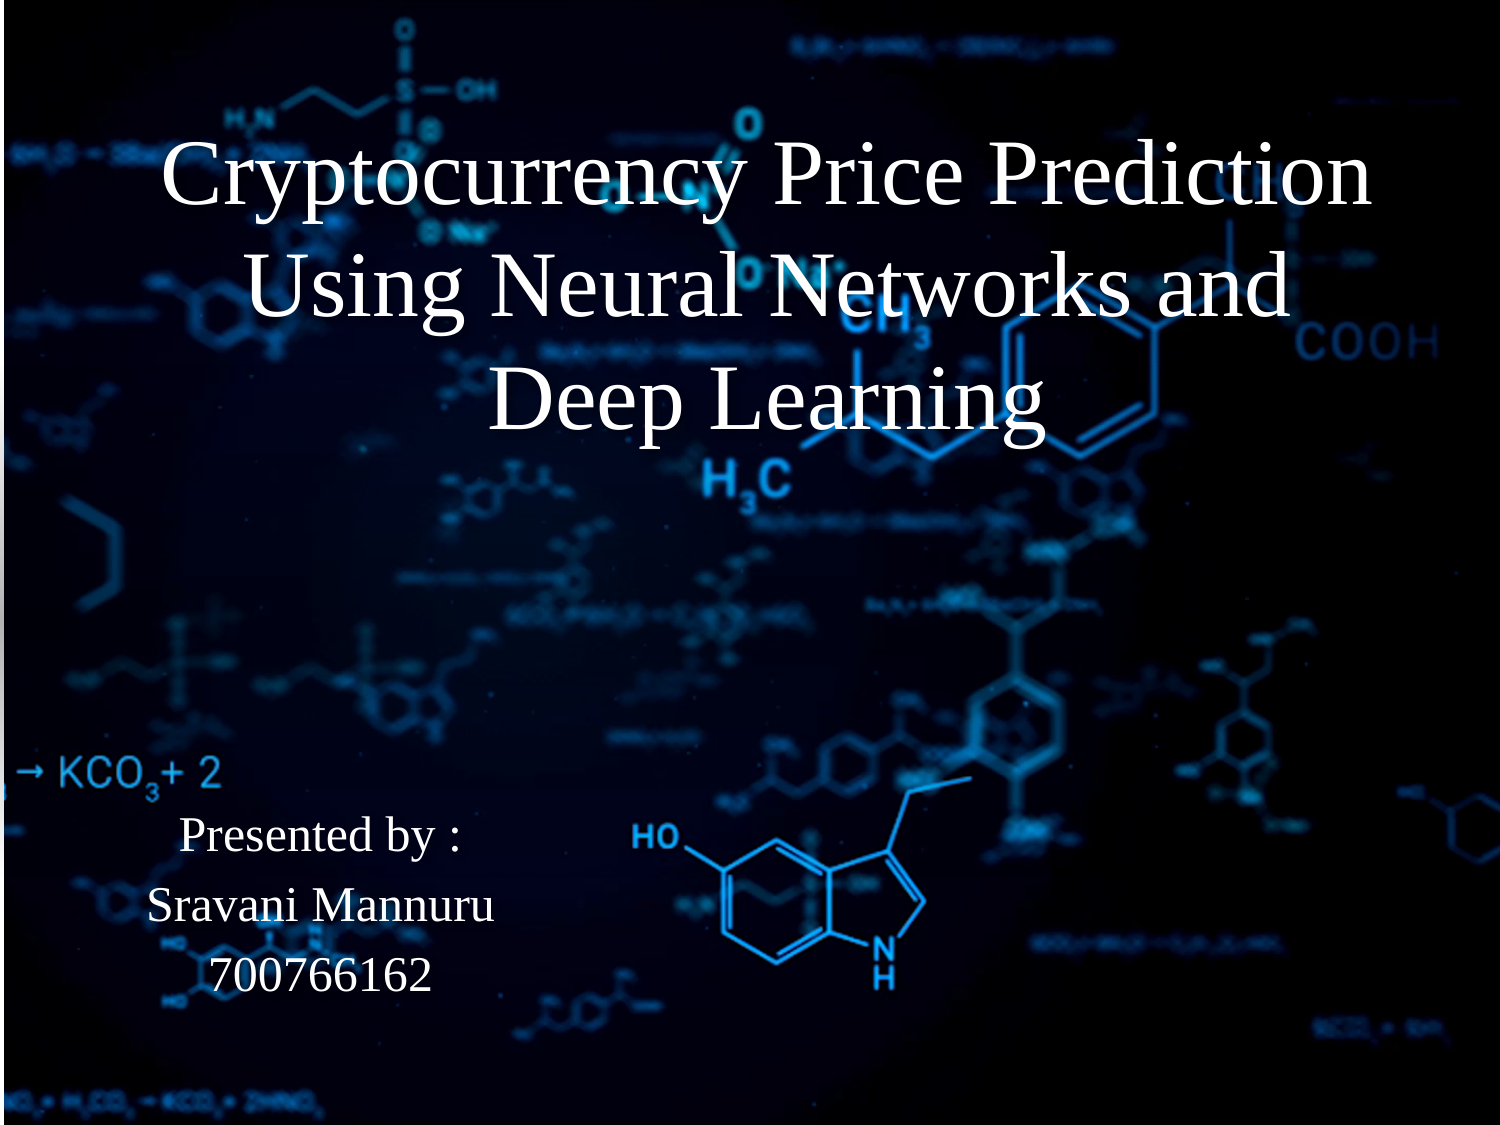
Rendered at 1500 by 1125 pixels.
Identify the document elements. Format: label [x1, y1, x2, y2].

text_box [3, 0, 1500, 1125]
